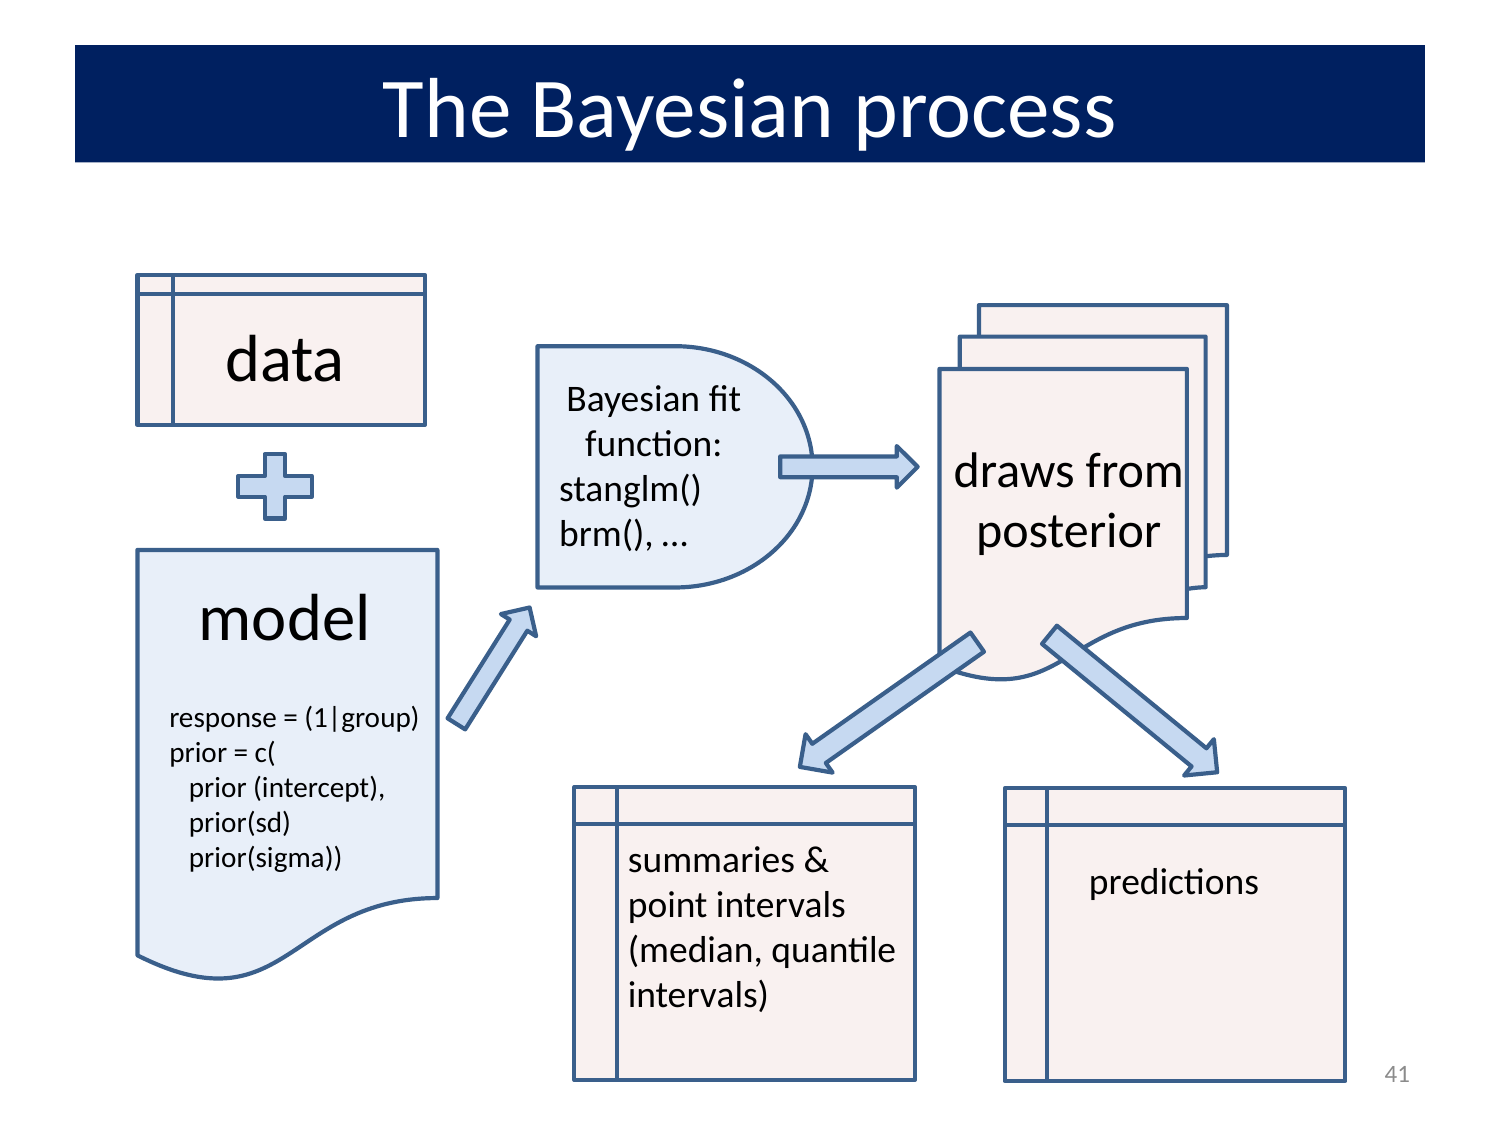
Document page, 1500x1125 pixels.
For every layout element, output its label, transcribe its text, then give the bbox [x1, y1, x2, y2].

text_box [236, 452, 314, 521]
text_box [1003, 786, 1347, 1083]
text_box [535, 344, 814, 590]
slide_number 41 [1074, 1042, 1425, 1103]
text_box model [172, 566, 398, 661]
text_box [797, 630, 987, 775]
text_box [1039, 623, 1220, 778]
text_box Bayesian fit function: stanglm() brm(), … [544, 366, 764, 562]
text_box draws from posterior [924, 429, 1213, 565]
text_box [445, 605, 539, 732]
text_box summaries & point intervals (median, quantile intervals) [613, 827, 914, 1023]
text_box [937, 303, 1230, 558]
text_box [937, 565, 1208, 682]
text_box [135, 273, 427, 427]
text_box [778, 444, 920, 490]
text_box data [172, 307, 398, 403]
title The Bayesian process [75, 45, 1425, 163]
text_box [572, 785, 917, 1082]
text_box response = (1|group) prior = c( prior (intercept), prior(sd) prior(sigma)) [154, 691, 496, 881]
text_box [135, 547, 440, 981]
text_box predictions [1074, 850, 1312, 910]
